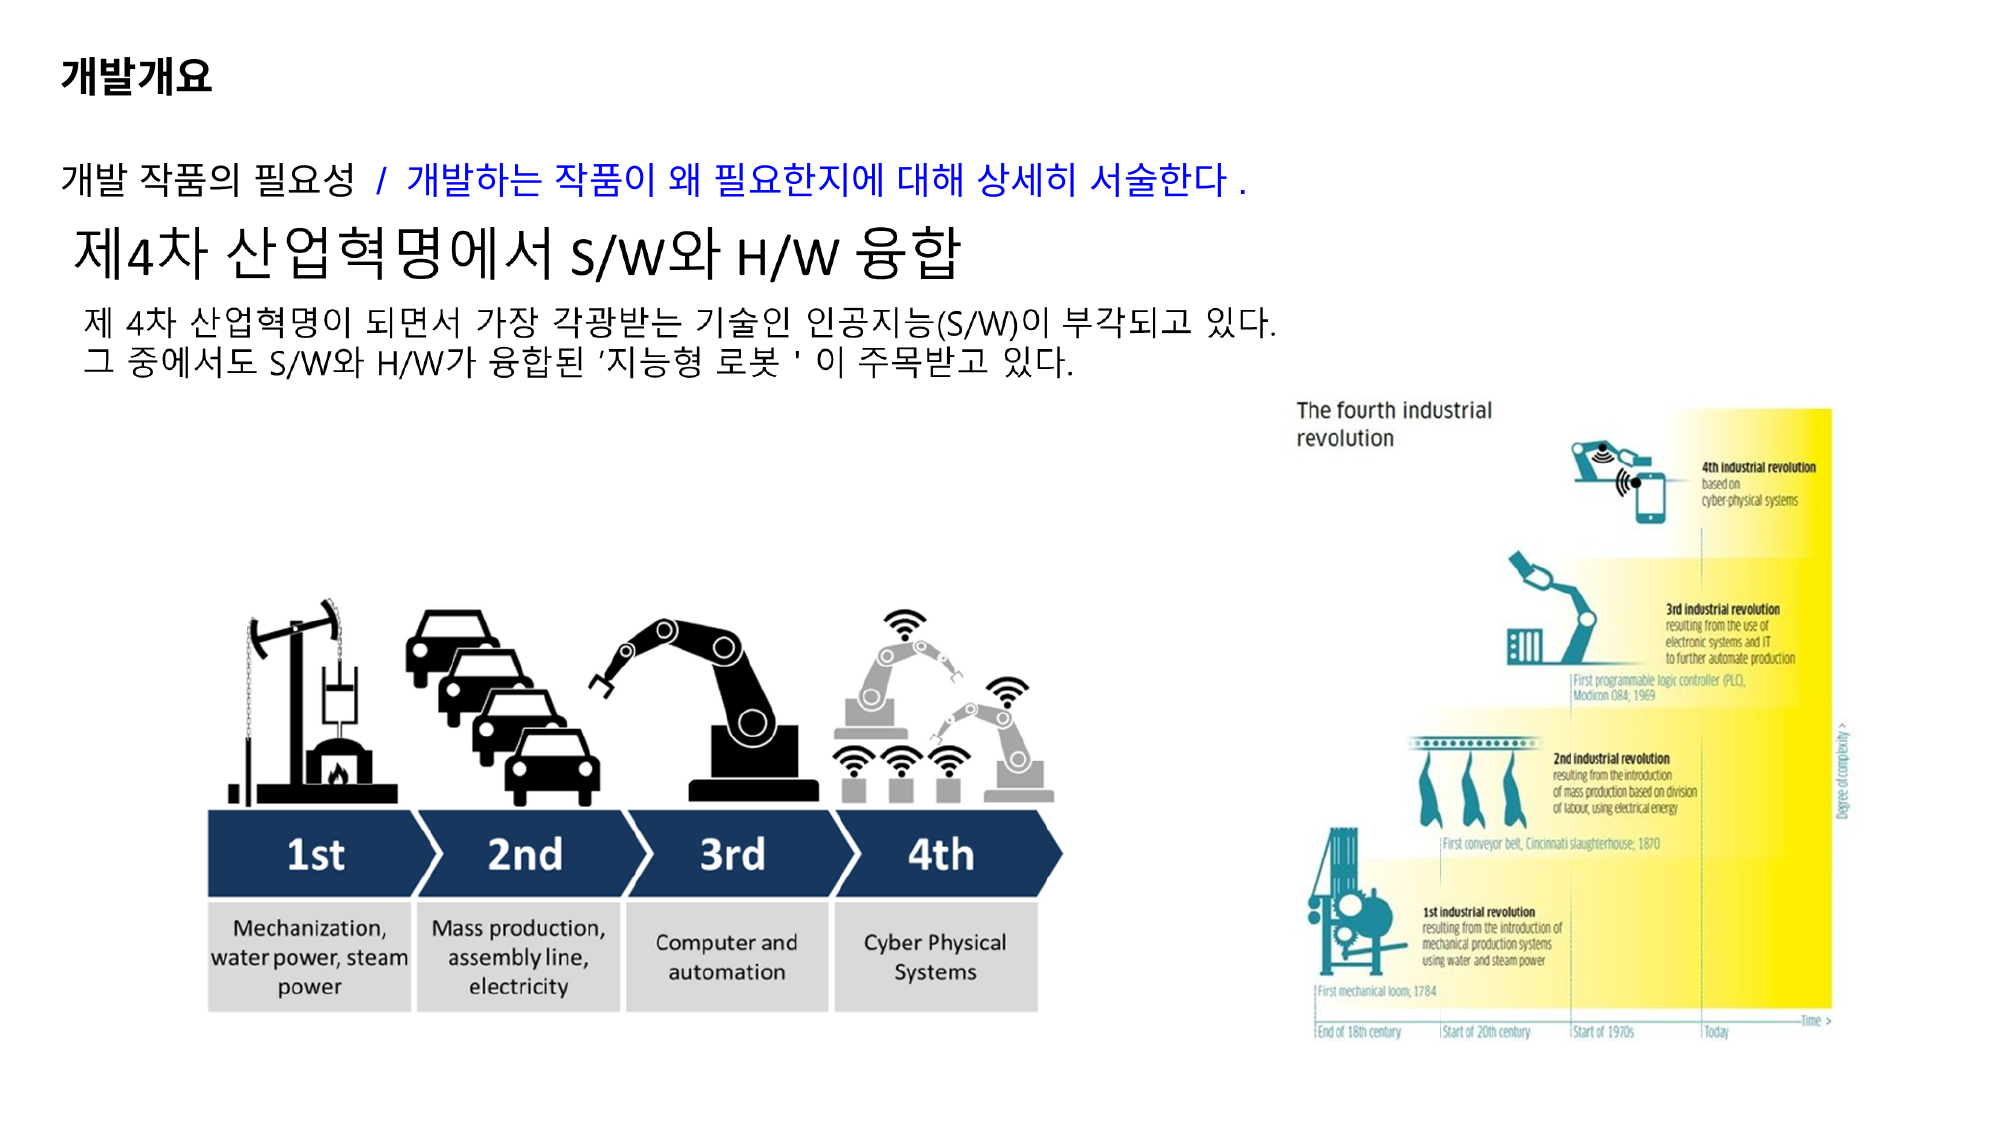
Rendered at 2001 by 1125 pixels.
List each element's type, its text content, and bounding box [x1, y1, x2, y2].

text_box 개발 작품의 필요성 / 개발하는 작품이 왜 필요한지에 대해 상세히 서술한다. [45, 122, 1736, 210]
text_box 개발개요 [45, 43, 497, 109]
picture [37, 201, 1858, 1042]
picture [202, 597, 1069, 1017]
